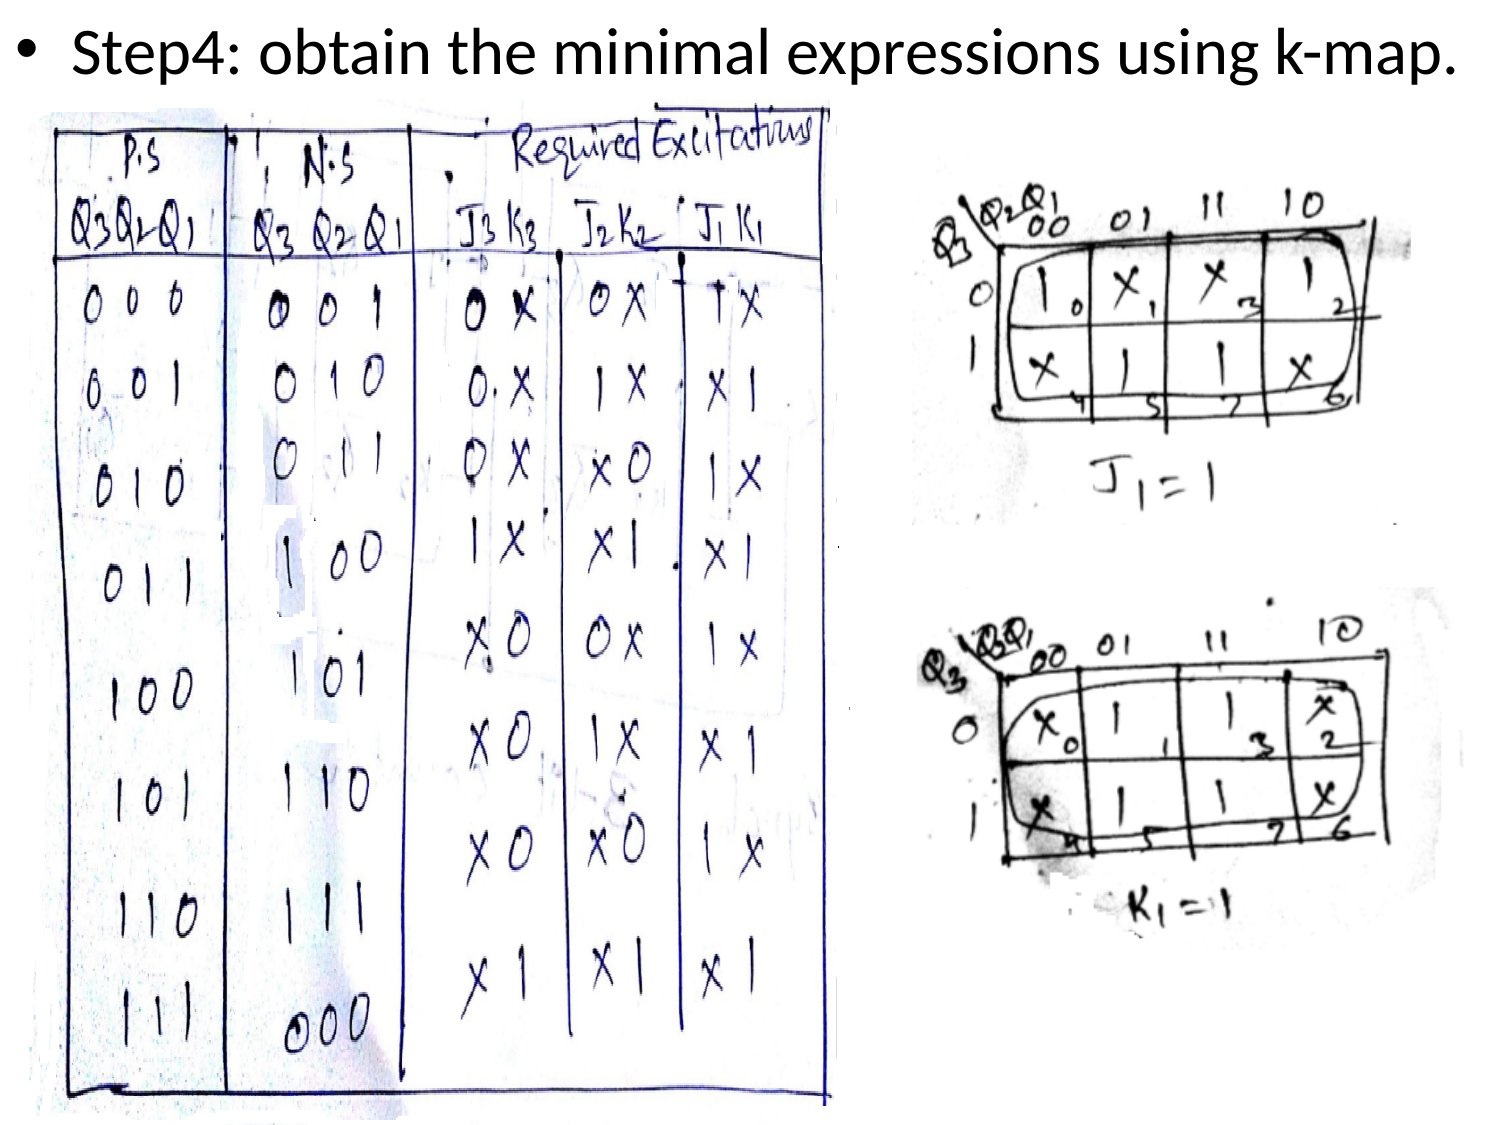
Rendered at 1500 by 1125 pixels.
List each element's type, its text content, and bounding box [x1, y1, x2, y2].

text_box Step4: obtain the minimal expressions using k-map. [0, 0, 1500, 138]
picture [29, 99, 851, 1125]
picture [874, 587, 1468, 951]
picture [912, 124, 1412, 526]
